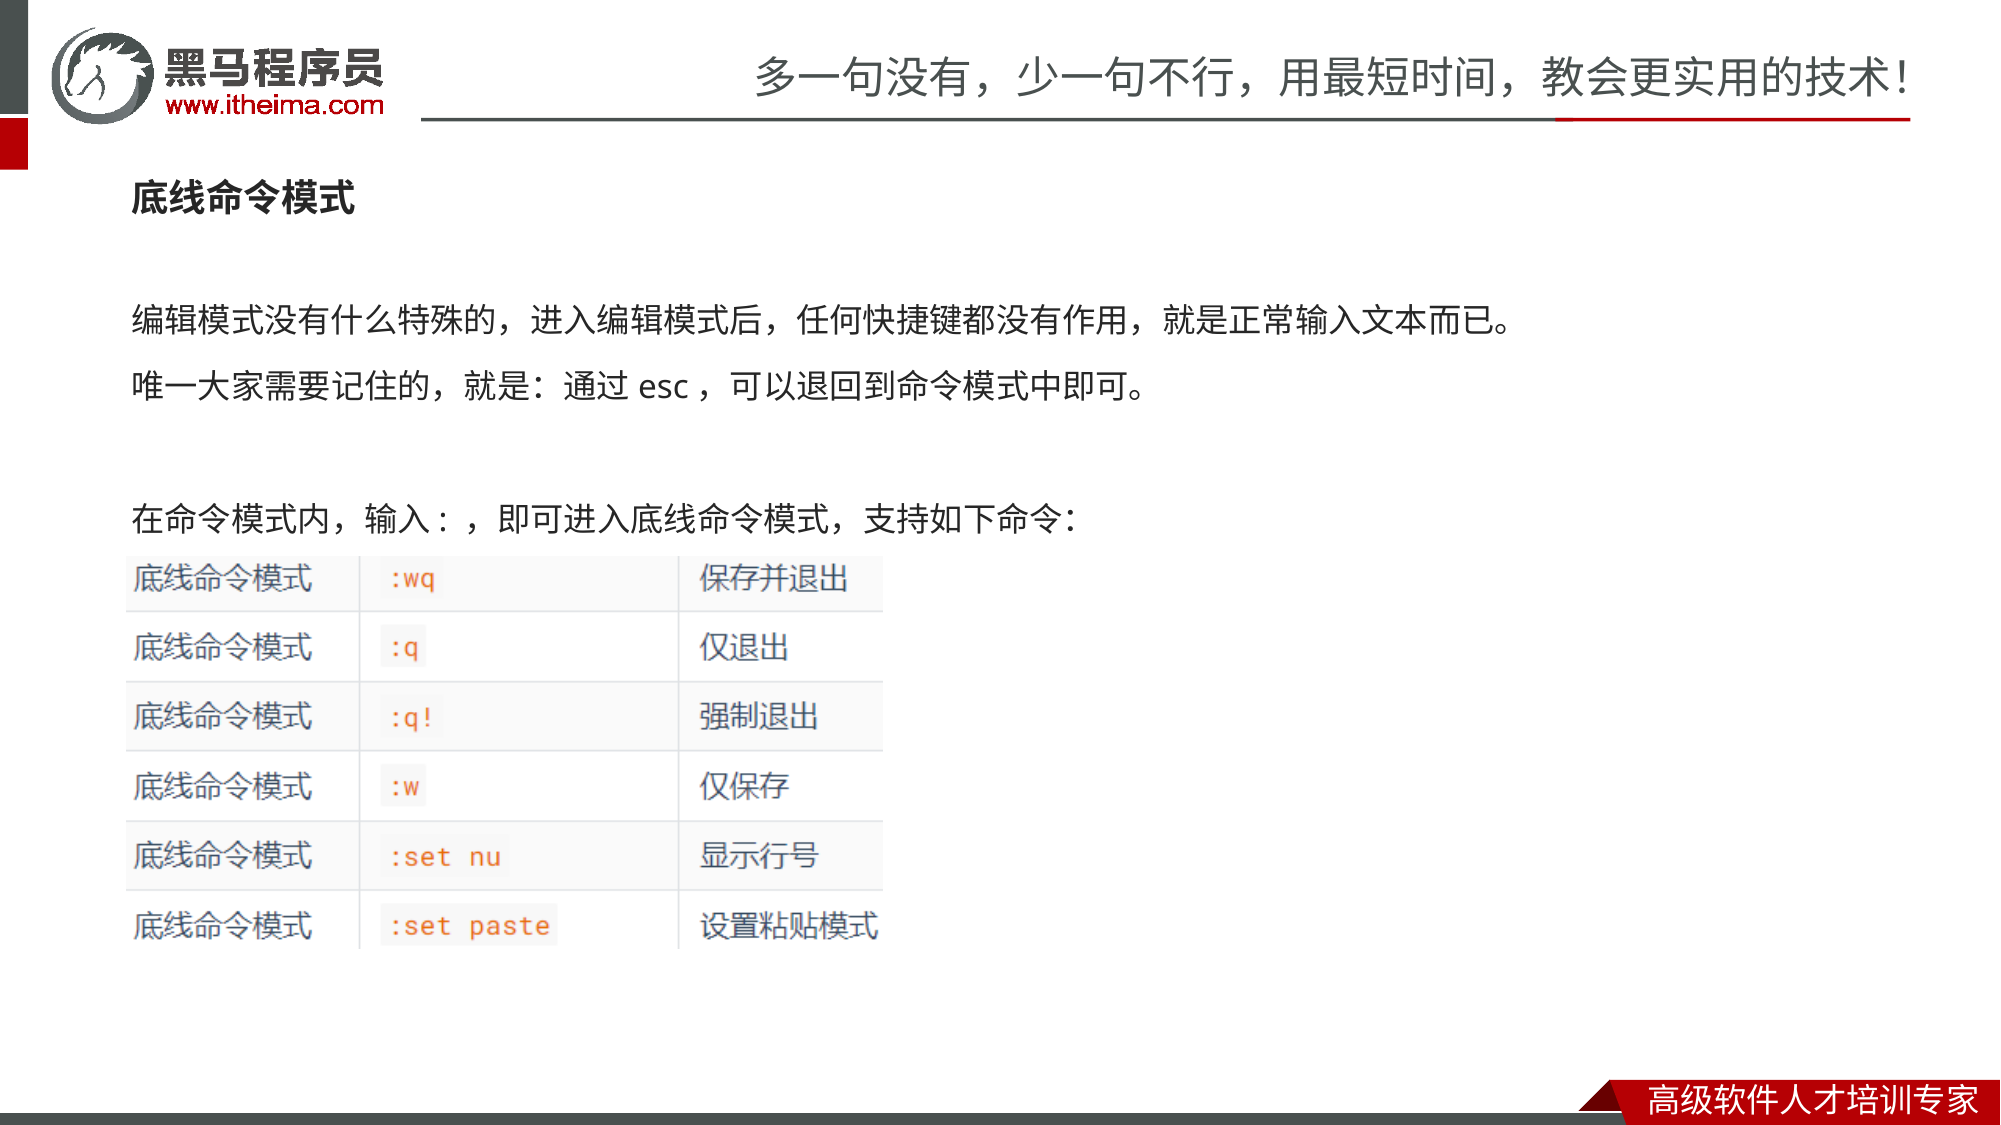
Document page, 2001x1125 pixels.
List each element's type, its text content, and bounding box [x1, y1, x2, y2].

list 底线命令模式 [116, 154, 1872, 239]
picture [50, 26, 384, 125]
picture [126, 555, 883, 949]
list 编辑模式没有什么特殊的，进入编辑模式后，任何快捷键都没有作用，就是正常输入文本而已。 唯一大家需要记住的，就是：通过esc，可以退回到命令模式中即可。 在命令模式内，输入: ，即可进入底线命令模式，支持如下命令： [116, 271, 1872, 964]
